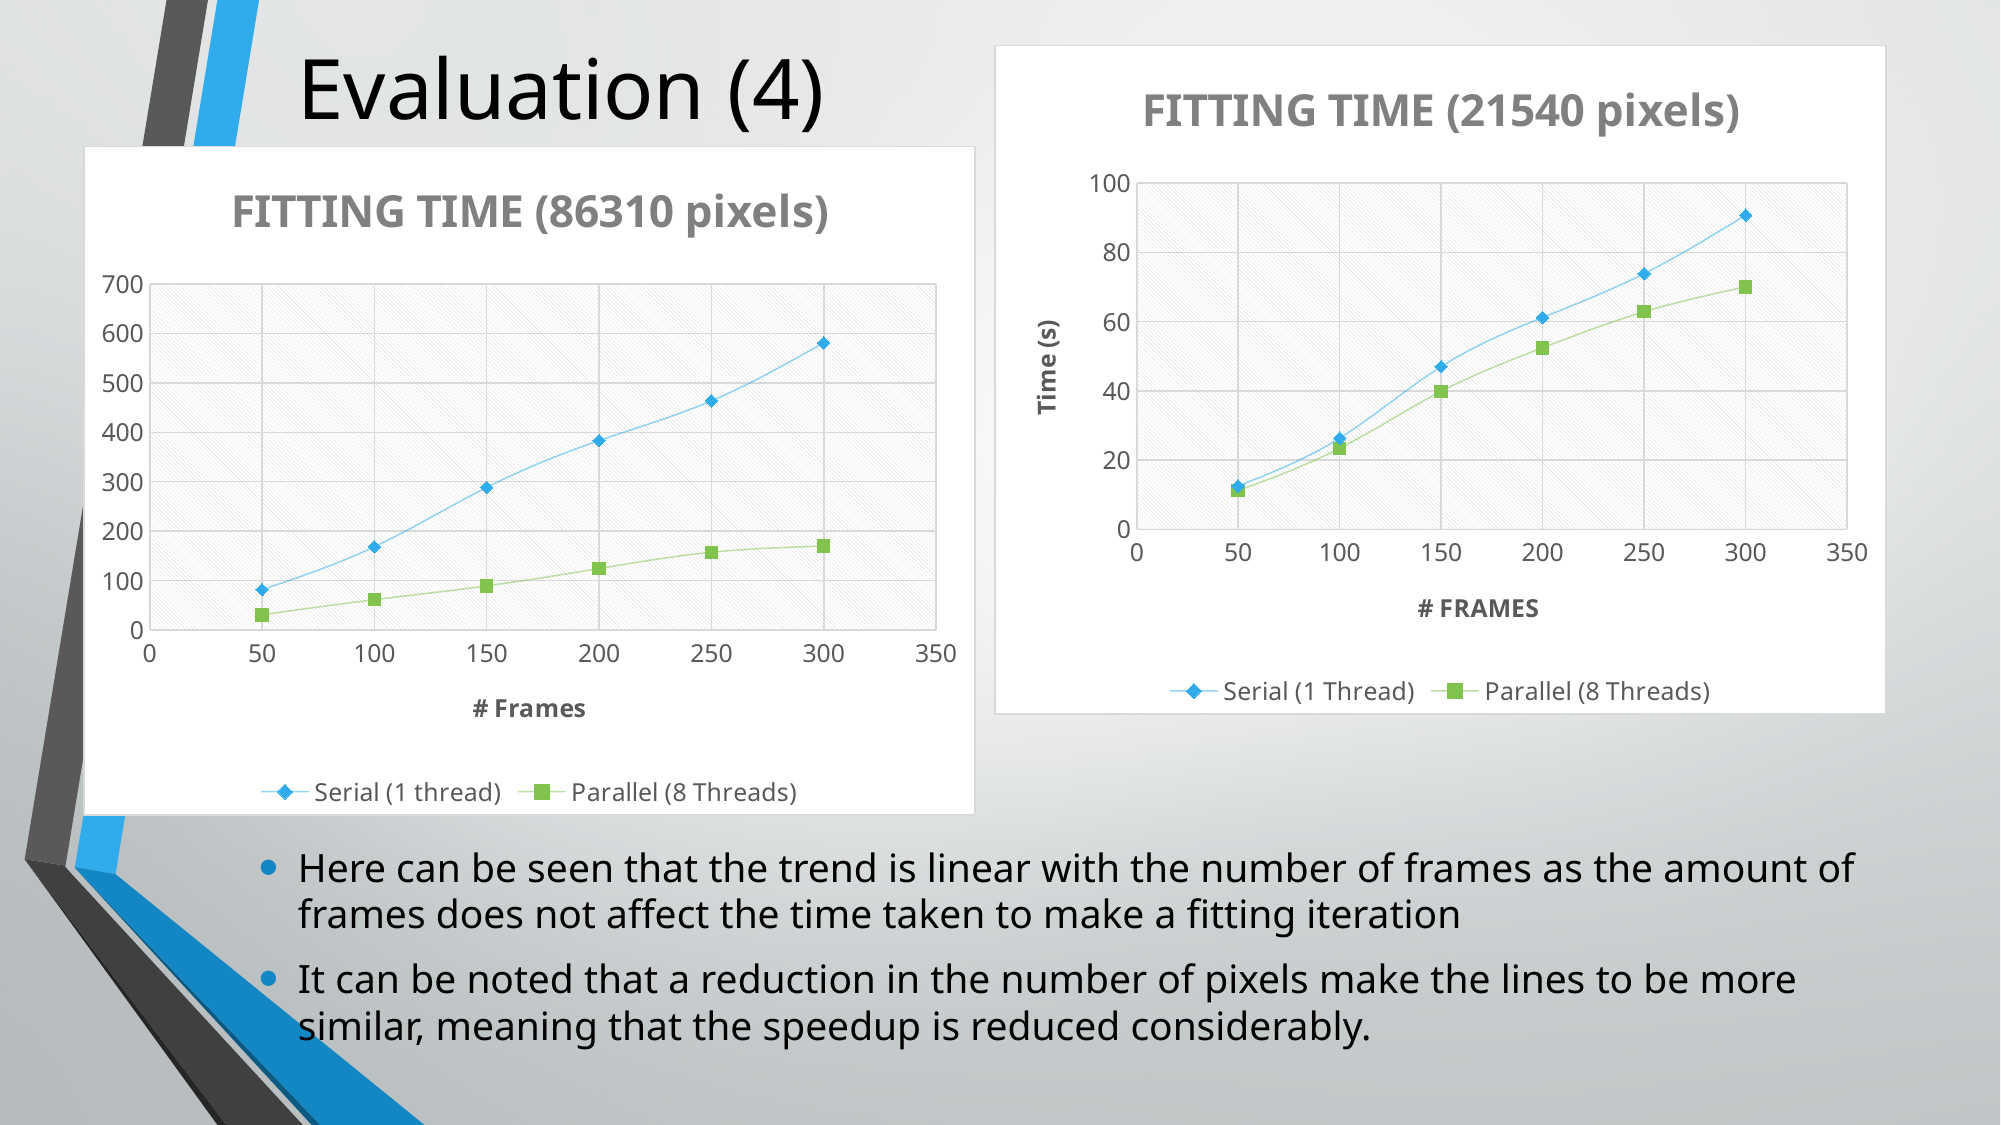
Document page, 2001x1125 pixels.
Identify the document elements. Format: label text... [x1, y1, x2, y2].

chart [993, 44, 1888, 716]
title Evaluation (4) [0, 0, 1383, 230]
chart [82, 145, 977, 816]
list Here can be seen that the trend is linear with the number of frames as the amount of frames does not affect the time taken to make a fitting iteration It can be noted that a reduction in the number of pixels make the lines to be more similar, meaning that the speedup is reduced considerably. [243, 833, 1887, 1058]
